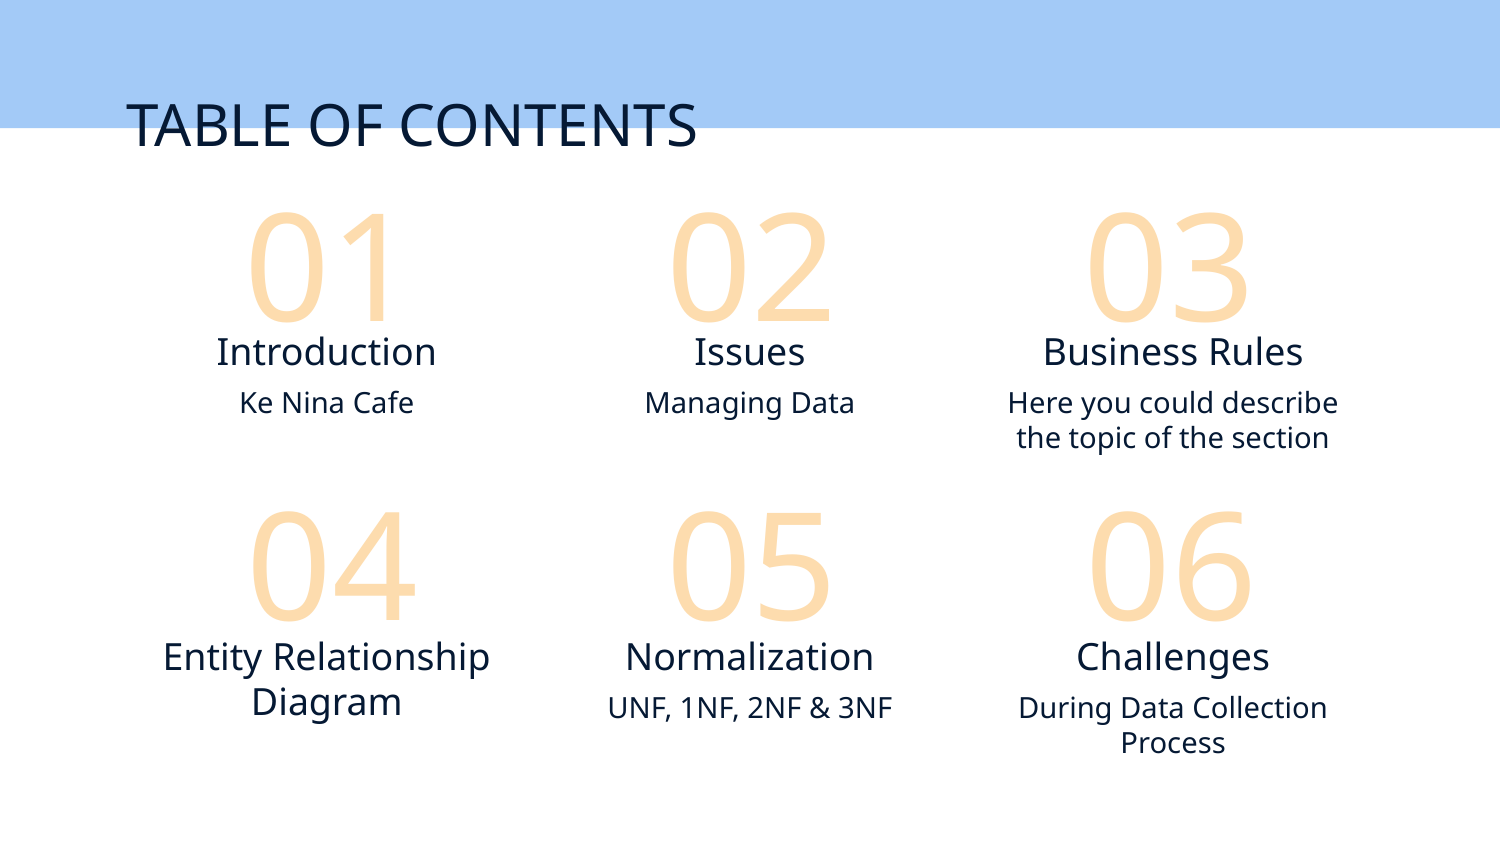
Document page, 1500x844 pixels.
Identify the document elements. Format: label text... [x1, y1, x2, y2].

title Issues [545, 312, 954, 369]
title TABLE OF CONTENTS [111, 72, 1271, 167]
title 04 [132, 465, 533, 666]
subtitle During Data Collection Process [969, 674, 1378, 763]
title 05 [551, 465, 953, 617]
title 03 [969, 166, 1370, 312]
title Normalization [545, 617, 954, 674]
title Challenges [969, 617, 1378, 674]
title 06 [970, 465, 1372, 617]
subtitle Managing Data [545, 369, 954, 458]
title 02 [551, 166, 953, 312]
title 01 [130, 166, 531, 312]
title Entity Relationship Diagram [122, 617, 531, 712]
title Introduction [122, 312, 531, 369]
subtitle UNF, 1NF, 2NF & 3NF [545, 674, 954, 763]
subtitle Here you could describe the topic of the section [969, 369, 1378, 458]
subtitle Ke Nina Cafe [122, 369, 531, 458]
title Business Rules [969, 312, 1378, 369]
